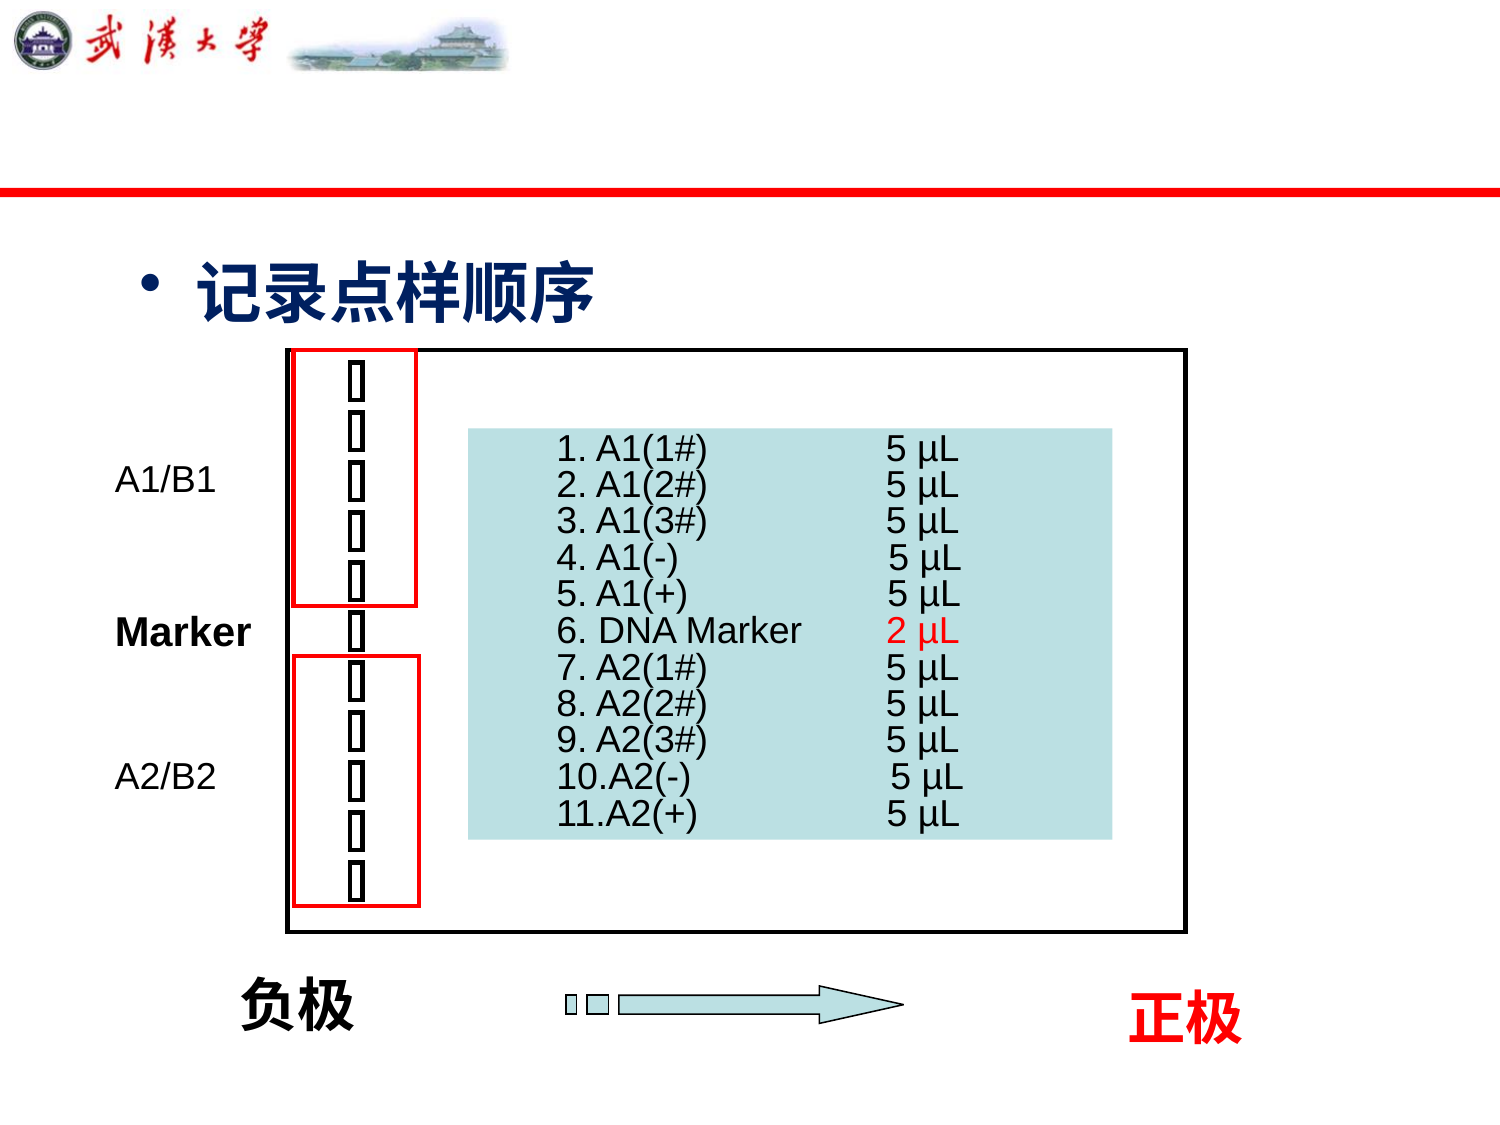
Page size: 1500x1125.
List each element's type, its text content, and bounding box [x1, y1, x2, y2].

list 记录点样顺序 [124, 243, 1426, 974]
picture [12, 9, 513, 75]
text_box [99, 349, 1276, 1060]
